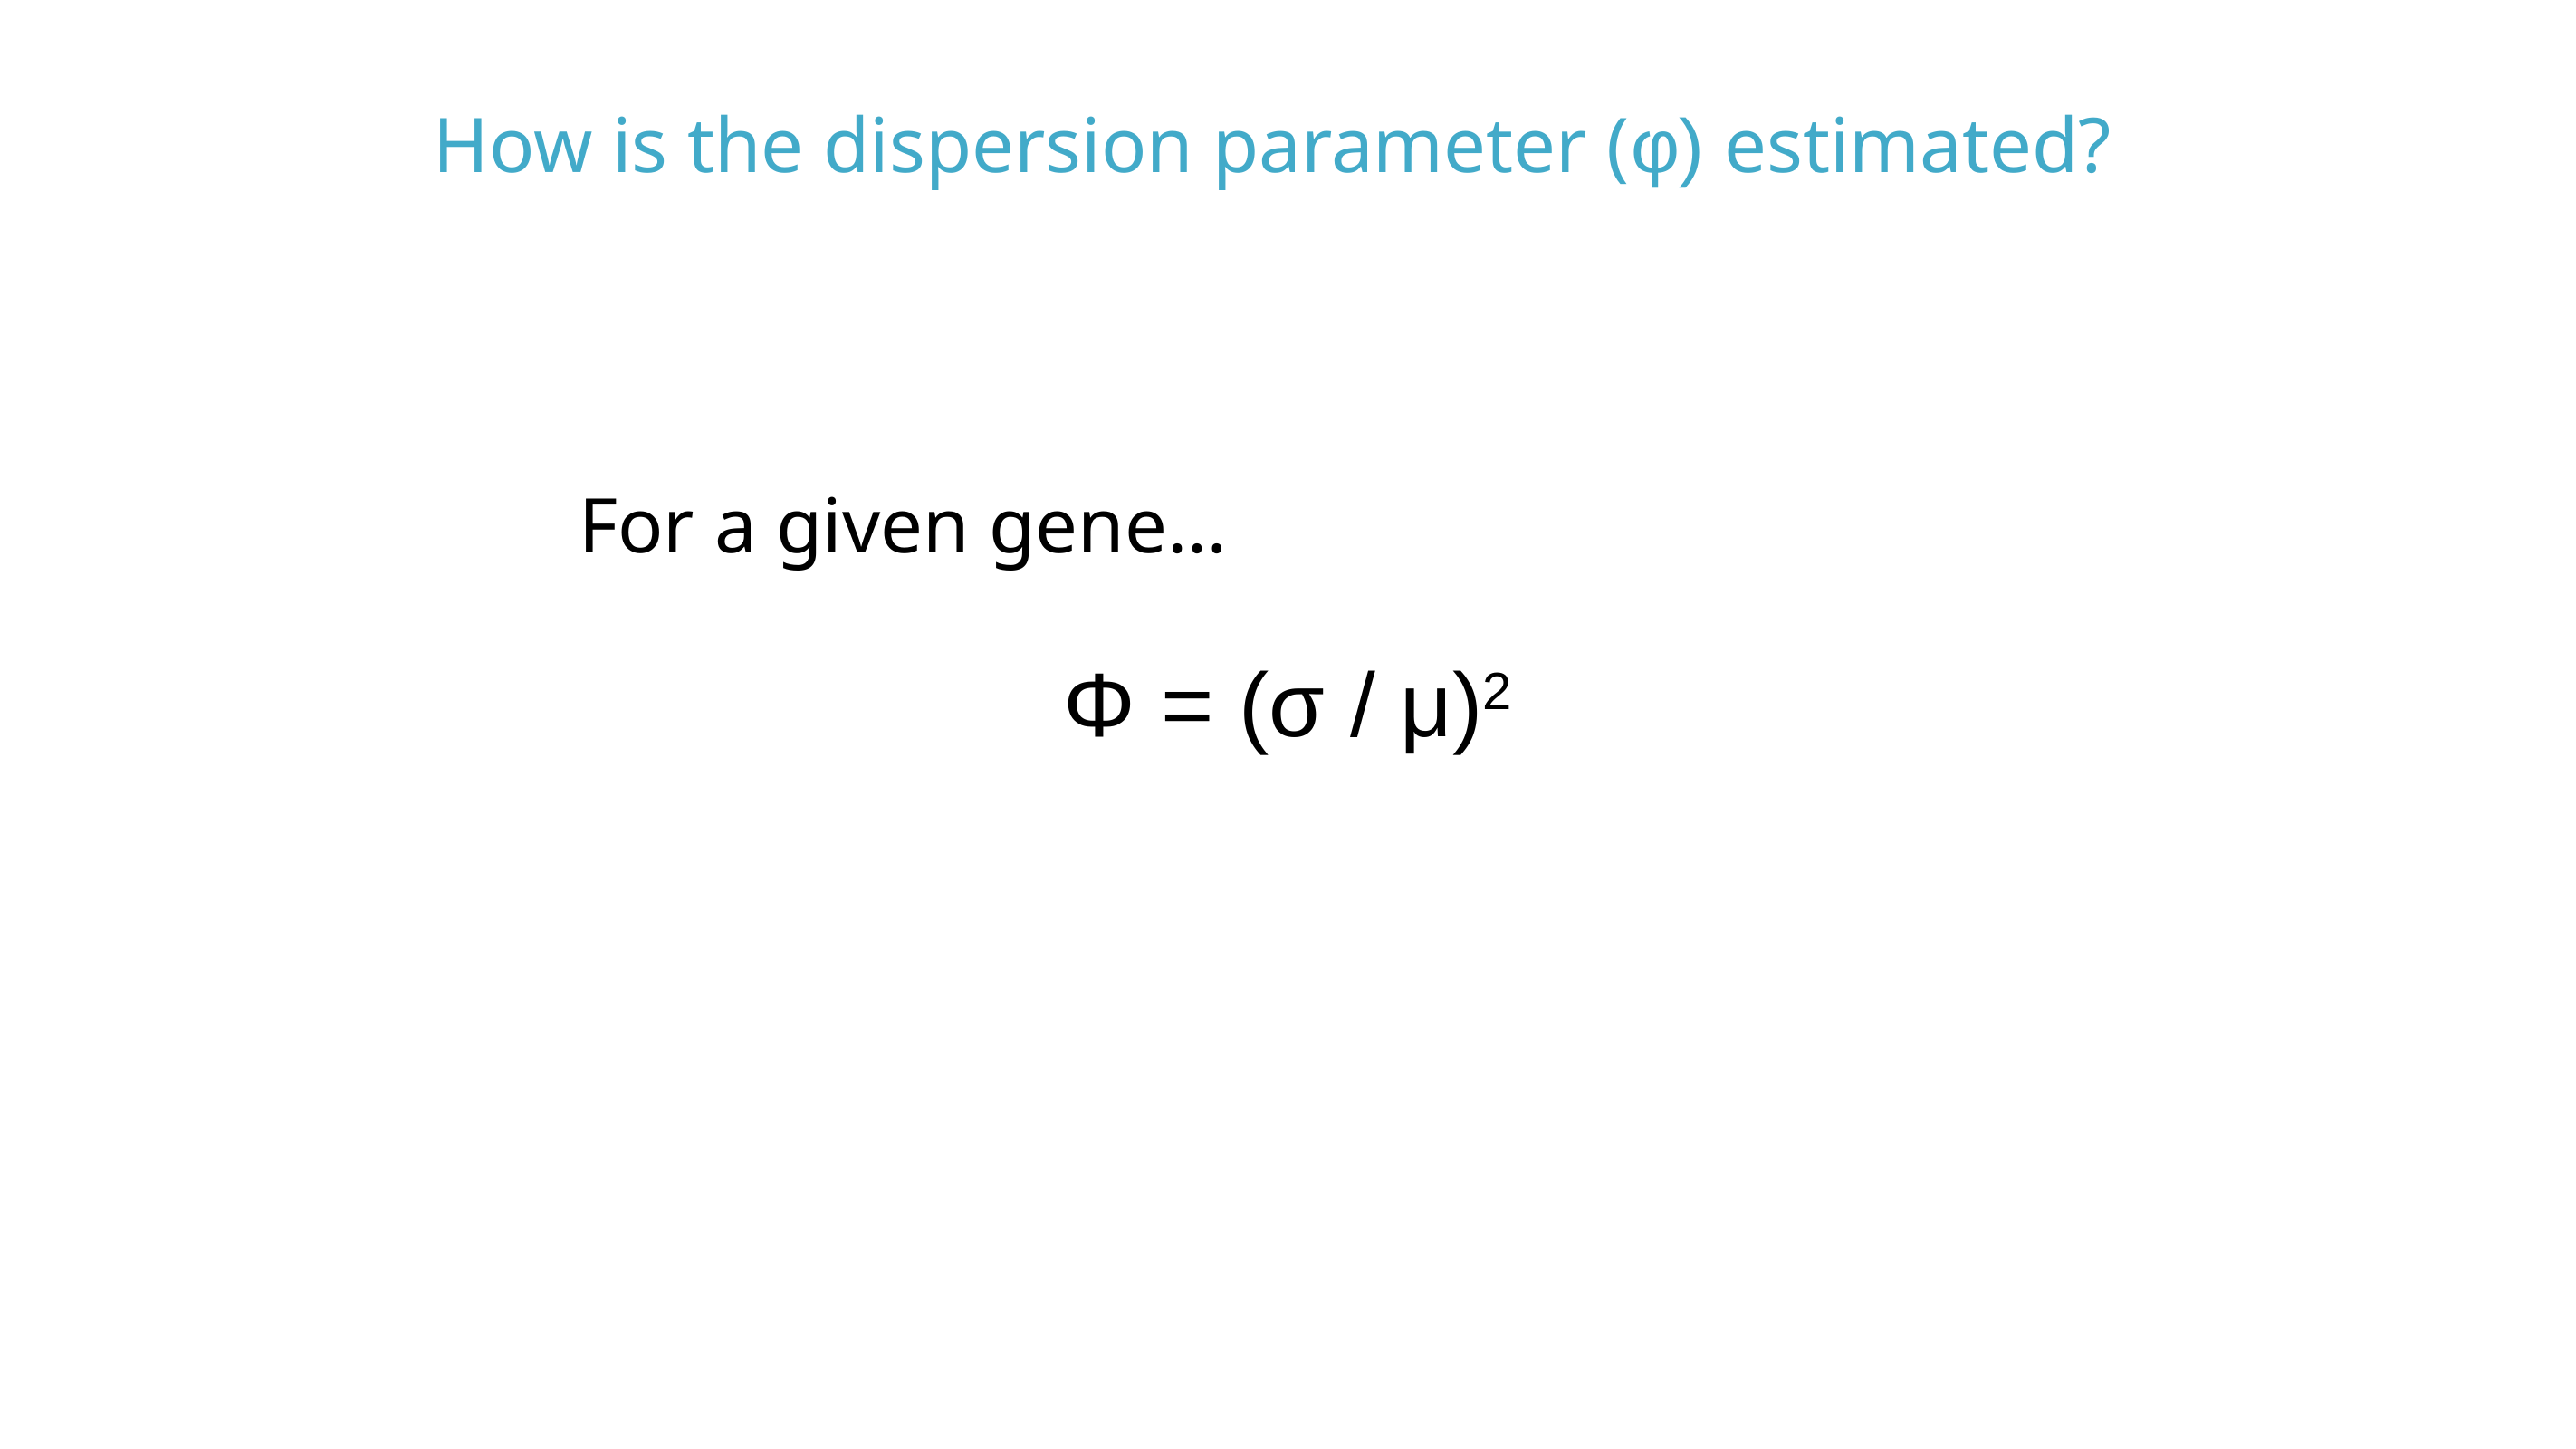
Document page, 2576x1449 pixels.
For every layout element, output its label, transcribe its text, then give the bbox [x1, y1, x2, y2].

text_box How is the dispersion parameter (φ) estimated? [419, 90, 2221, 302]
text_box Φ = (σ / μ)2 [804, 639, 1771, 870]
text_box For a given gene… [419, 471, 1387, 575]
